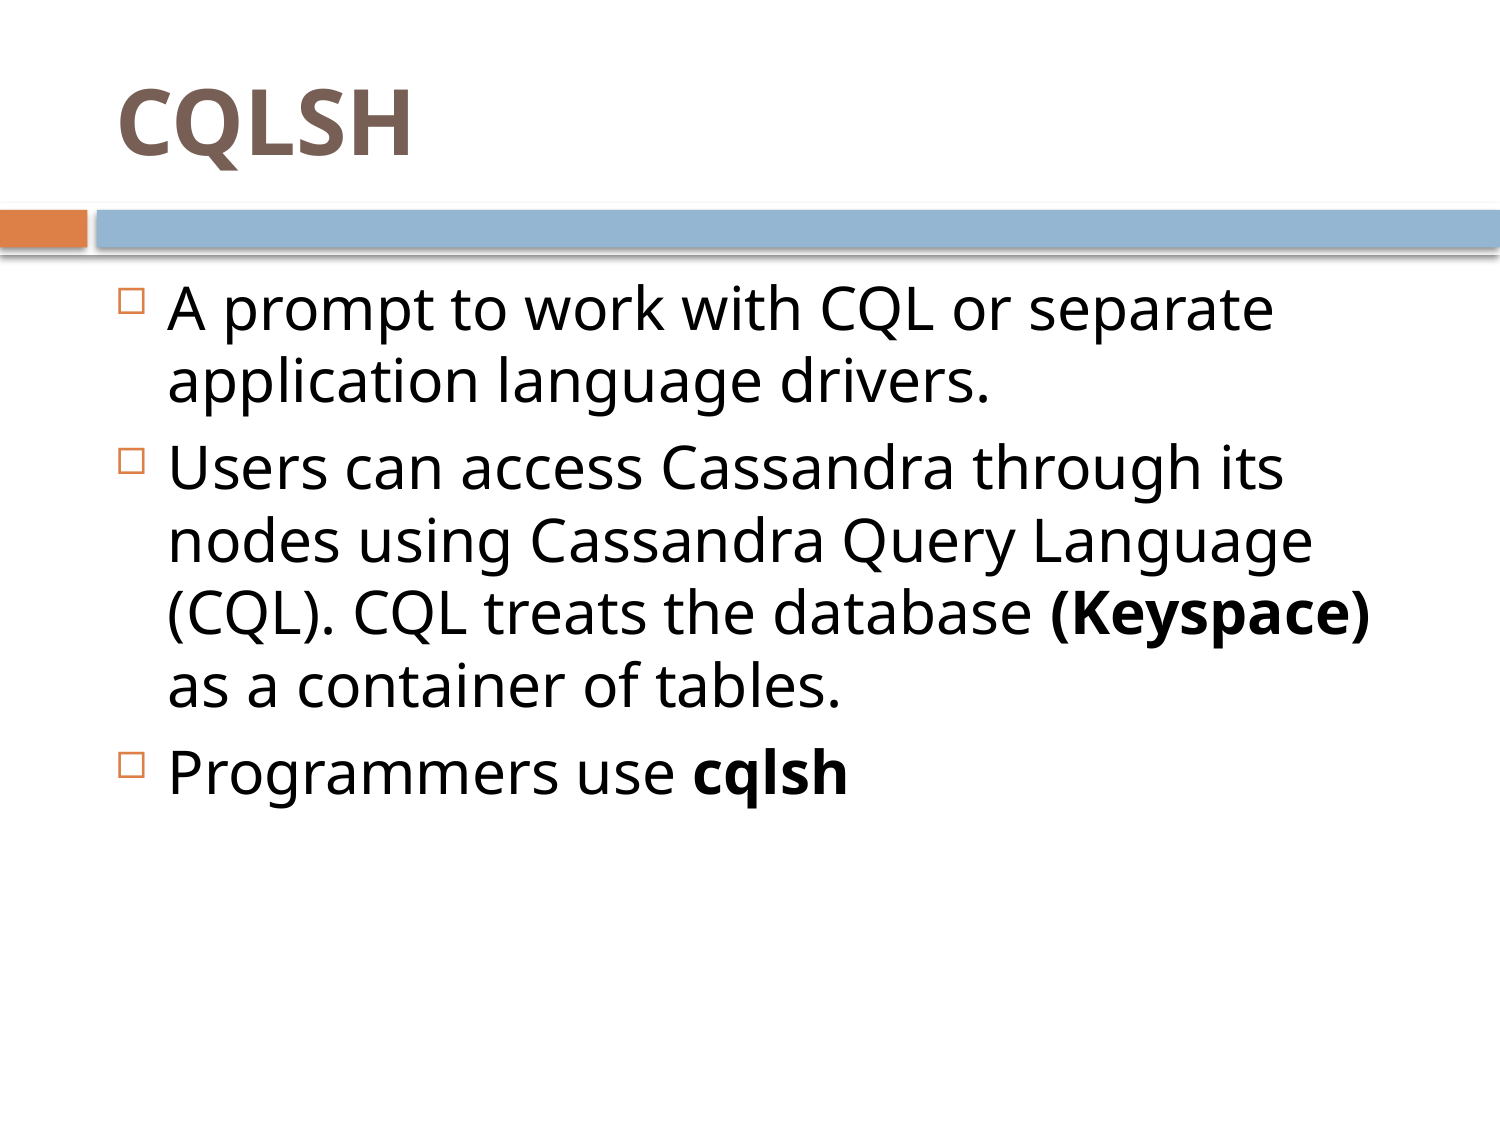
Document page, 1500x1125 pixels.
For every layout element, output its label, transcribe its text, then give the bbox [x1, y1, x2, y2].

list A prompt to work with CQL or separate application language drivers. Users can access Cassandra through its nodes using Cassandra Query Language (CQL). CQL treats the database (Keyspace) as a container of tables. Programmers use cqlsh [100, 262, 1439, 1001]
title CQLSH [100, 37, 1439, 201]
